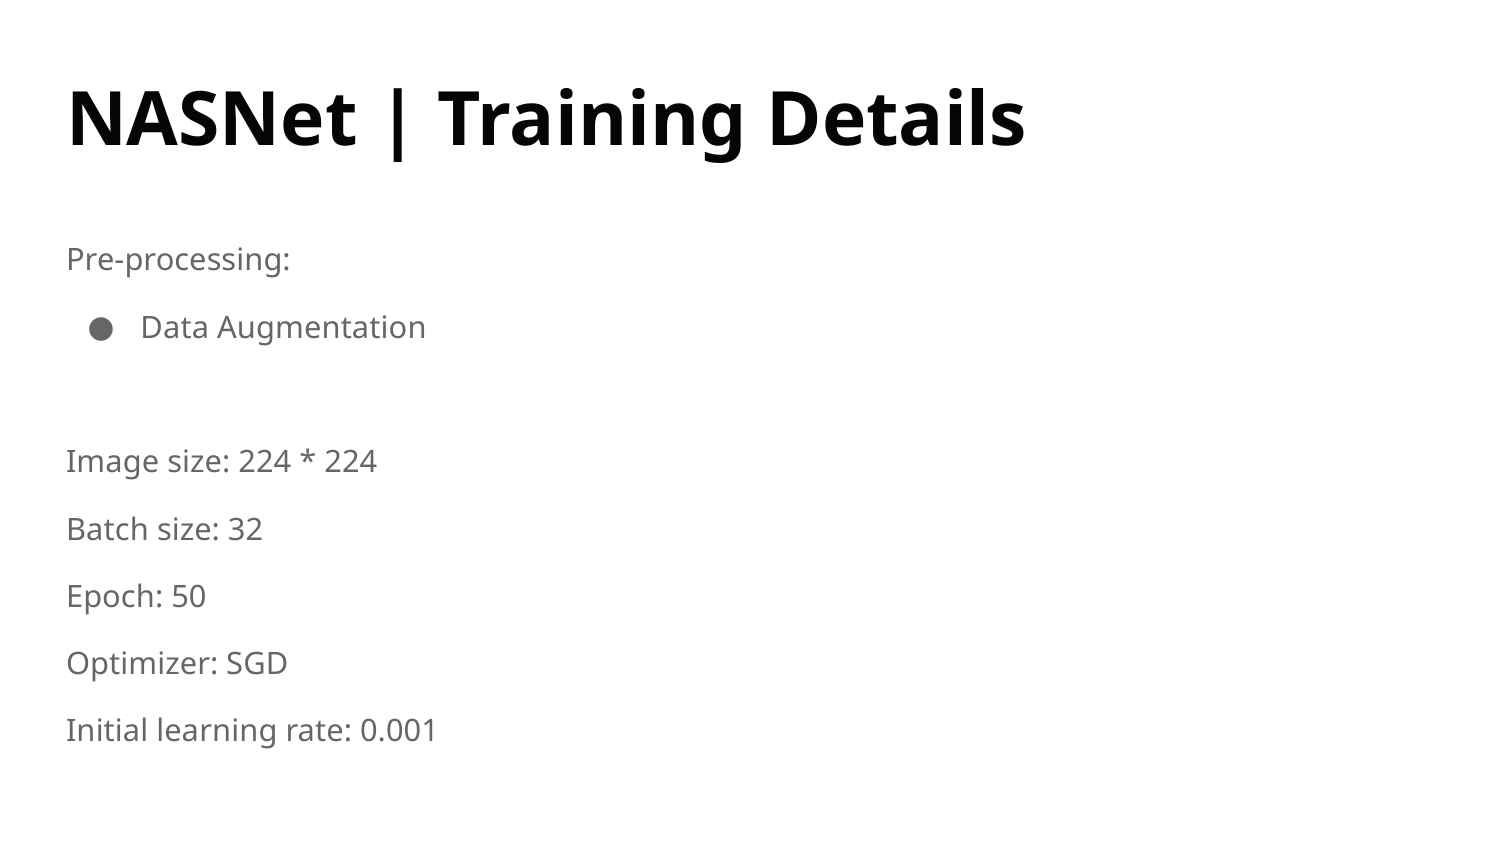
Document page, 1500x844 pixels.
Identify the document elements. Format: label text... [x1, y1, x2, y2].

list Pre-processing: Data Augmentation Image size: 224 * 224 Batch size: 32 Epoch: 50 Optimizer: SGD Initial learning rate: 0.001 [51, 206, 1449, 767]
title NASNet | Training Details [51, 72, 1449, 167]
